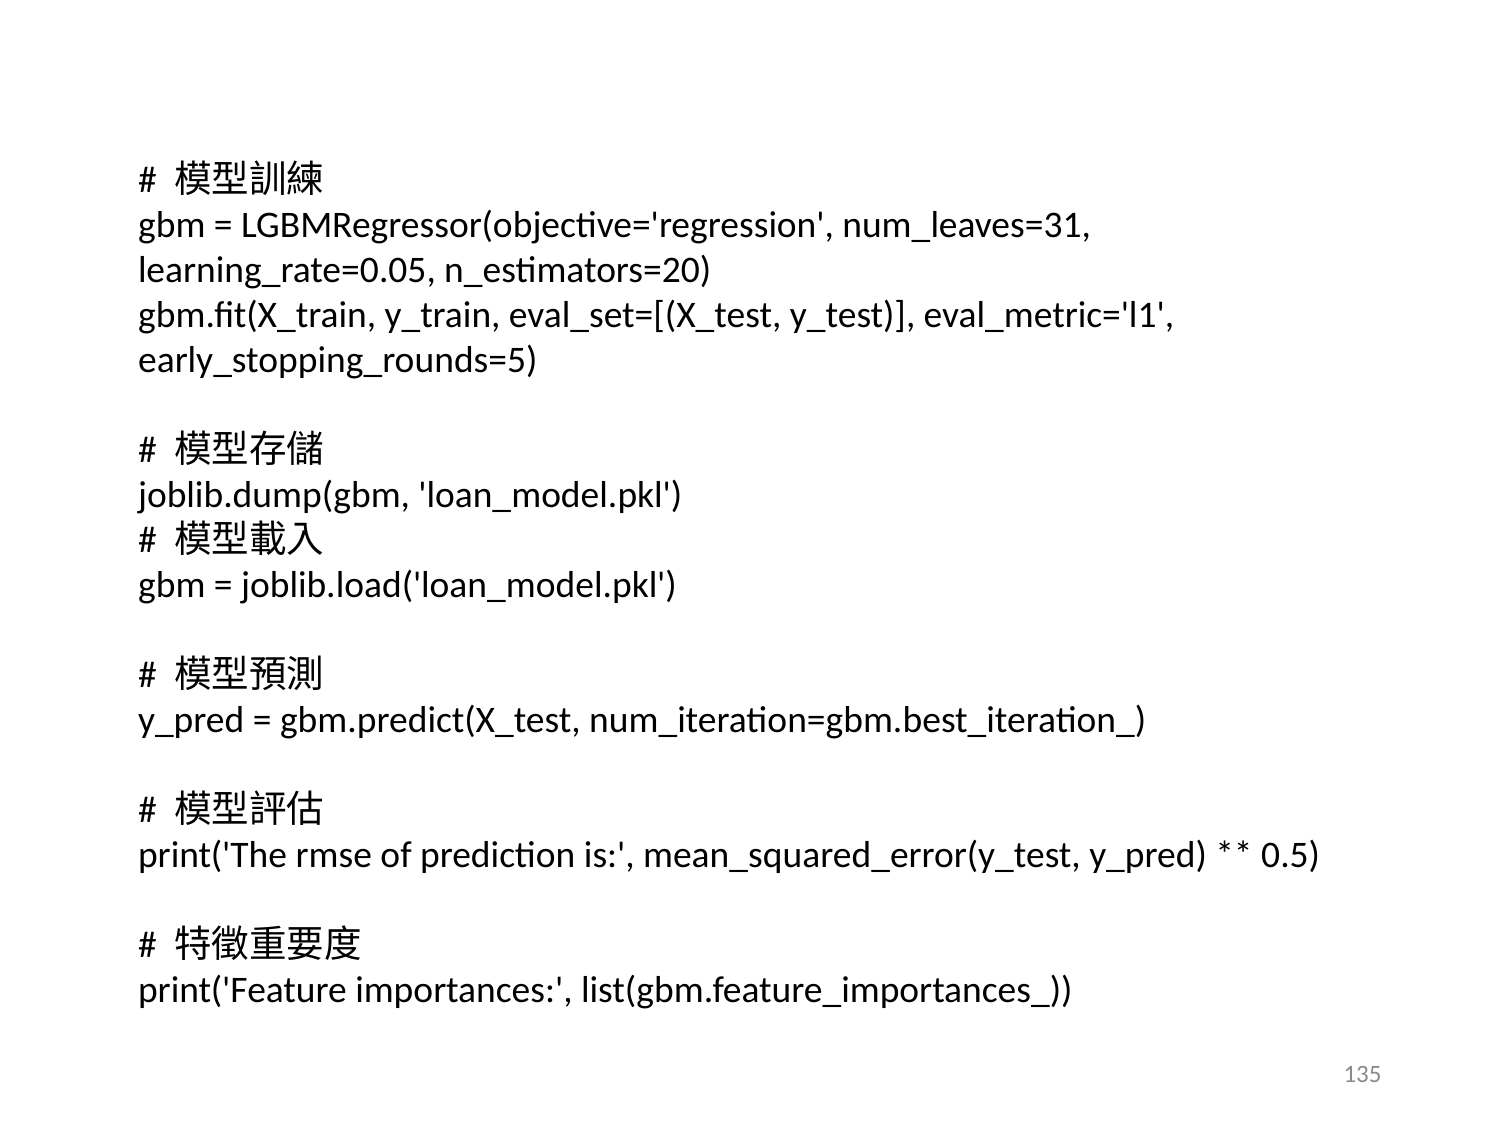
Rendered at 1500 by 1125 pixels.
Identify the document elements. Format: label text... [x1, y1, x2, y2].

text_box # 模型訓練 gbm = LGBMRegressor(objective='regression', num_leaves=31, learning_rate=0.05, n_estimators=20) gbm.fit(X_train, y_train, eval_set=[(X_test, y_test)], eval_metric='l1', early_stopping_rounds=5) # 模型存儲 joblib.dump(gbm, 'loan_model.pkl') # 模型載入 gbm = joblib.load('loan_model.pkl') # 模型預測 y_pred = gbm.predict(X_test, num_iteration=gbm.best_iteration_) # 模型評估 print('The rmse of prediction is:', mean_squared_error(y_test, y_pred) ** 0.5) # 特徵重要度 print('Feature importances:', list(gbm.feature_importances_)) [123, 147, 1347, 1018]
slide_number 135 [1059, 1042, 1397, 1103]
